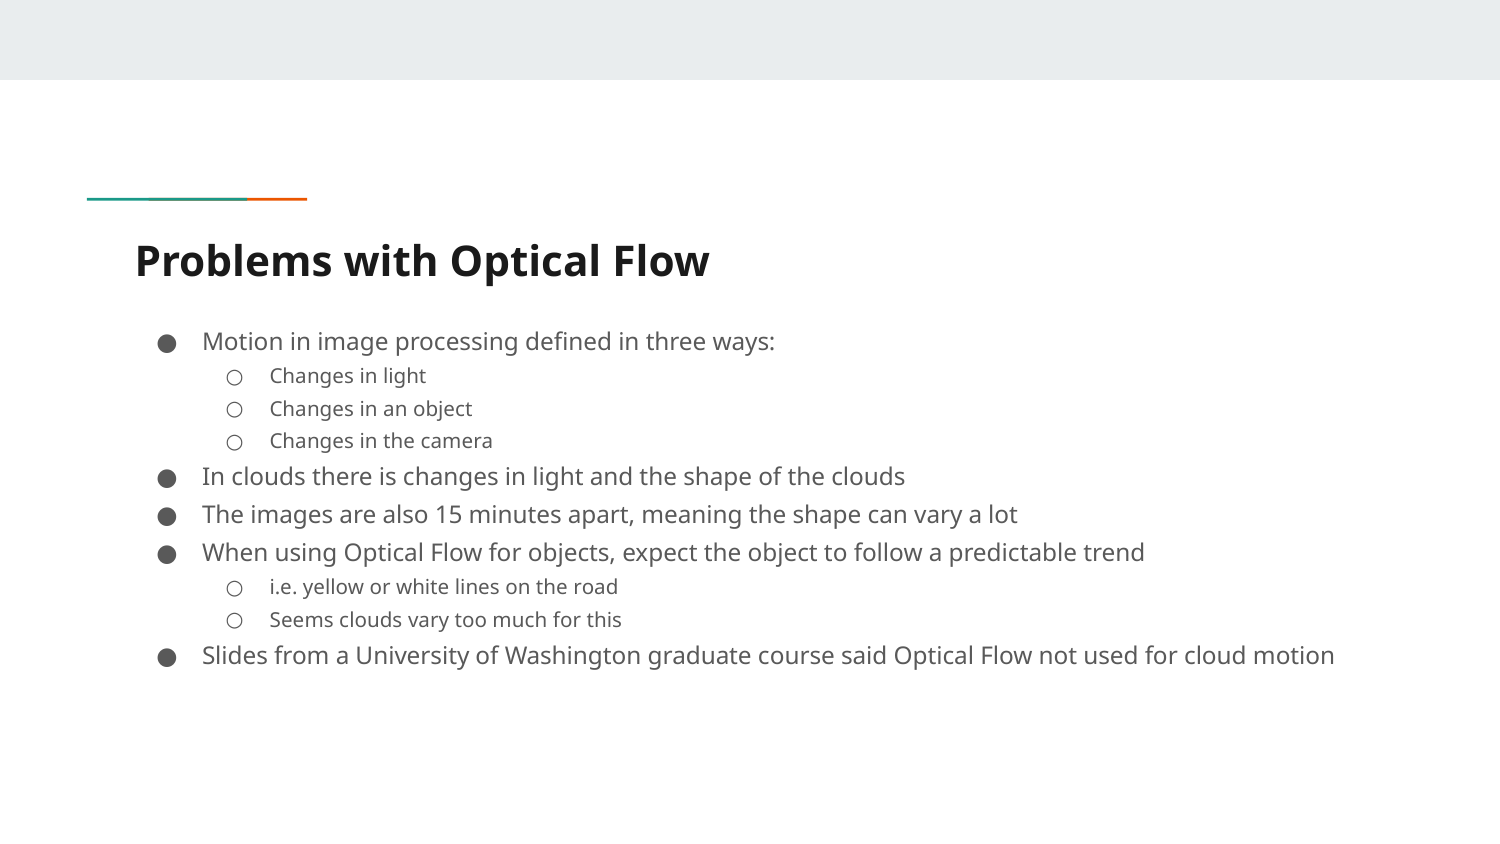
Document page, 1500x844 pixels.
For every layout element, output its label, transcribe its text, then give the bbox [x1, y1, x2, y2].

title Problems with Optical Flow [119, 216, 1381, 304]
list Motion in image processing defined in three ways: Changes in light Changes in an object Changes in the camera In clouds there is changes in light and the shape of the clouds The images are also 15 minutes apart, meaning the shape can vary a lot When using Optical Flow for objects, expect the object to follow a predictable trend i.e. yellow or white lines on the road Seems clouds vary too much for this Slides from a University of Washington graduate course said Optical Flow not used for cloud motion [119, 304, 1381, 712]
